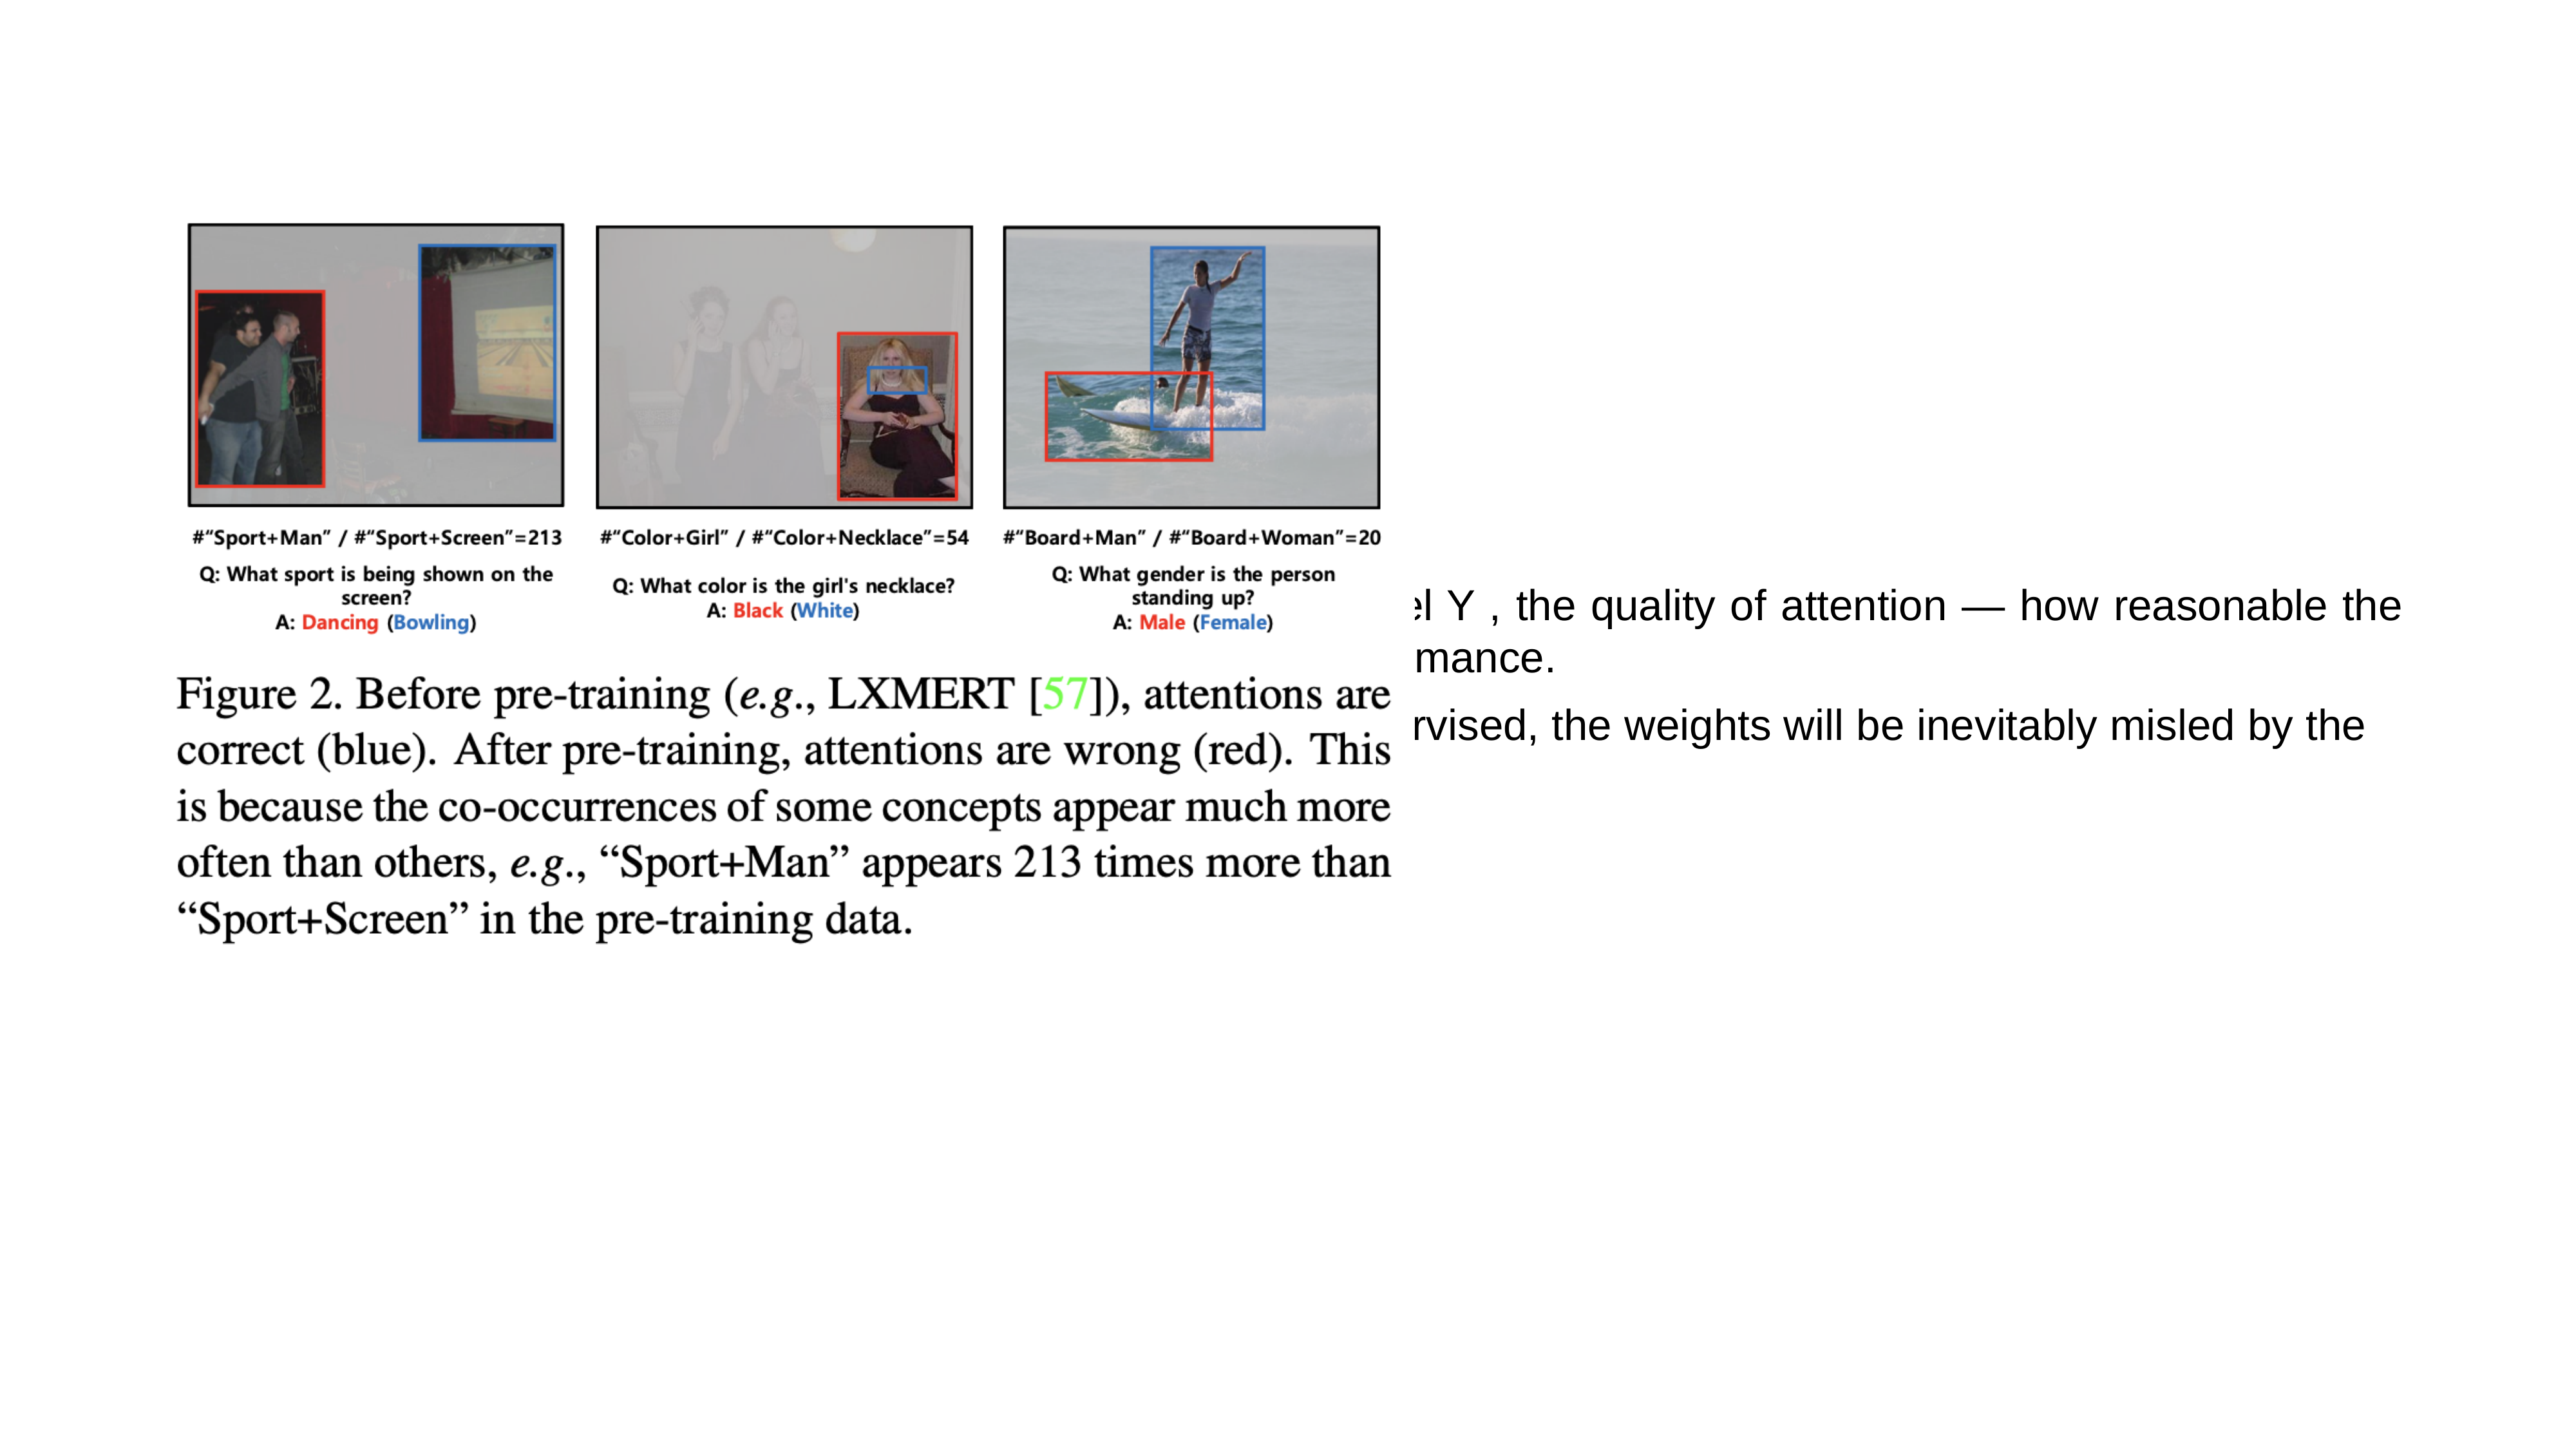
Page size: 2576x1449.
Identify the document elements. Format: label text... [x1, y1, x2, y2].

picture [161, 173, 1415, 956]
text_box As a bridge connecting the input feature X and the output label Y , the quality of attention — how reasonable the attentive weight α is — plays a crucial role for the overall performance. -However, due to the fact that the attention weights are unsupervised, the weights will be inevitably misled by the dataset bias. [1415, 571, 2414, 878]
